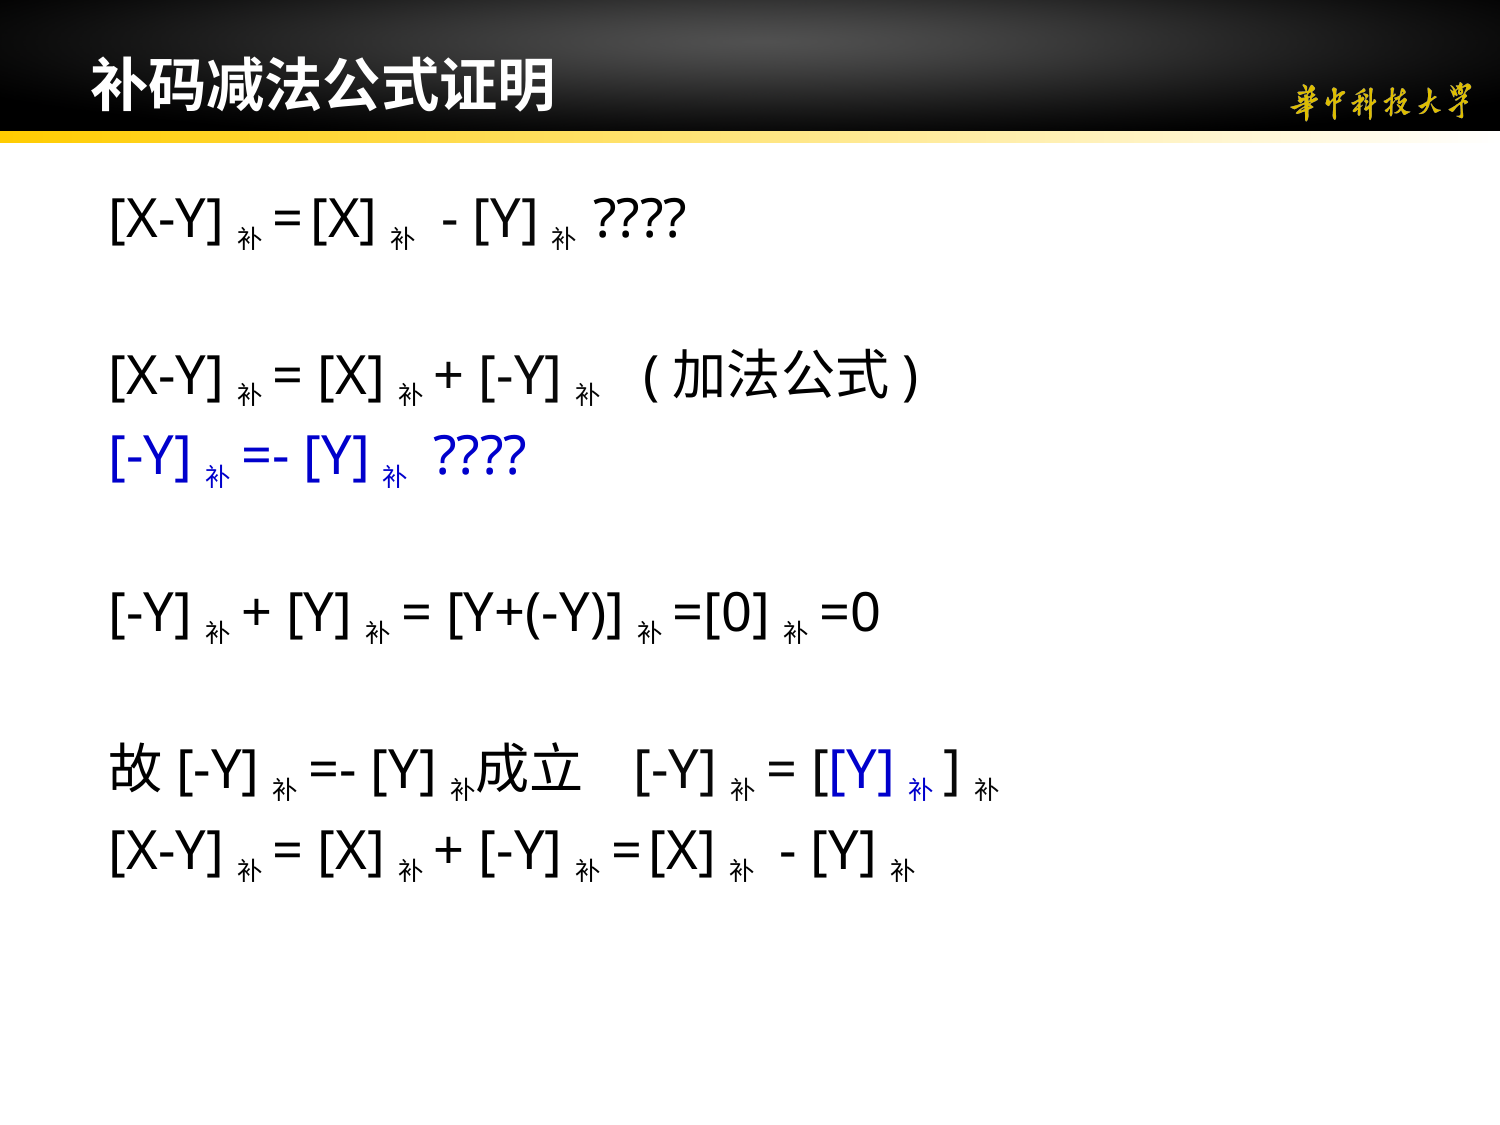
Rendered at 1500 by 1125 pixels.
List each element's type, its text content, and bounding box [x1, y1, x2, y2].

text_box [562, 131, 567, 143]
title 补码减法公式证明 [74, 34, 1426, 131]
picture [0, 0, 1500, 131]
list [X-Y]补= [X]补 - [Y]补 ???? [X-Y]补= [X]补+ [-Y]补 (加法公式) [-Y]补=- [Y]补 ???? [-Y]补+ [Y]补= [Y+(-Y)]补=[0]补=0 故[-Y]补=- [Y]补成立 [-Y]补= [[Y]补]补 [X-Y]补= [X]补+ [-Y]补= [X]补 - [Y]补 [93, 175, 1444, 976]
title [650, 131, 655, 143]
text_box =1 [738, 131, 744, 143]
